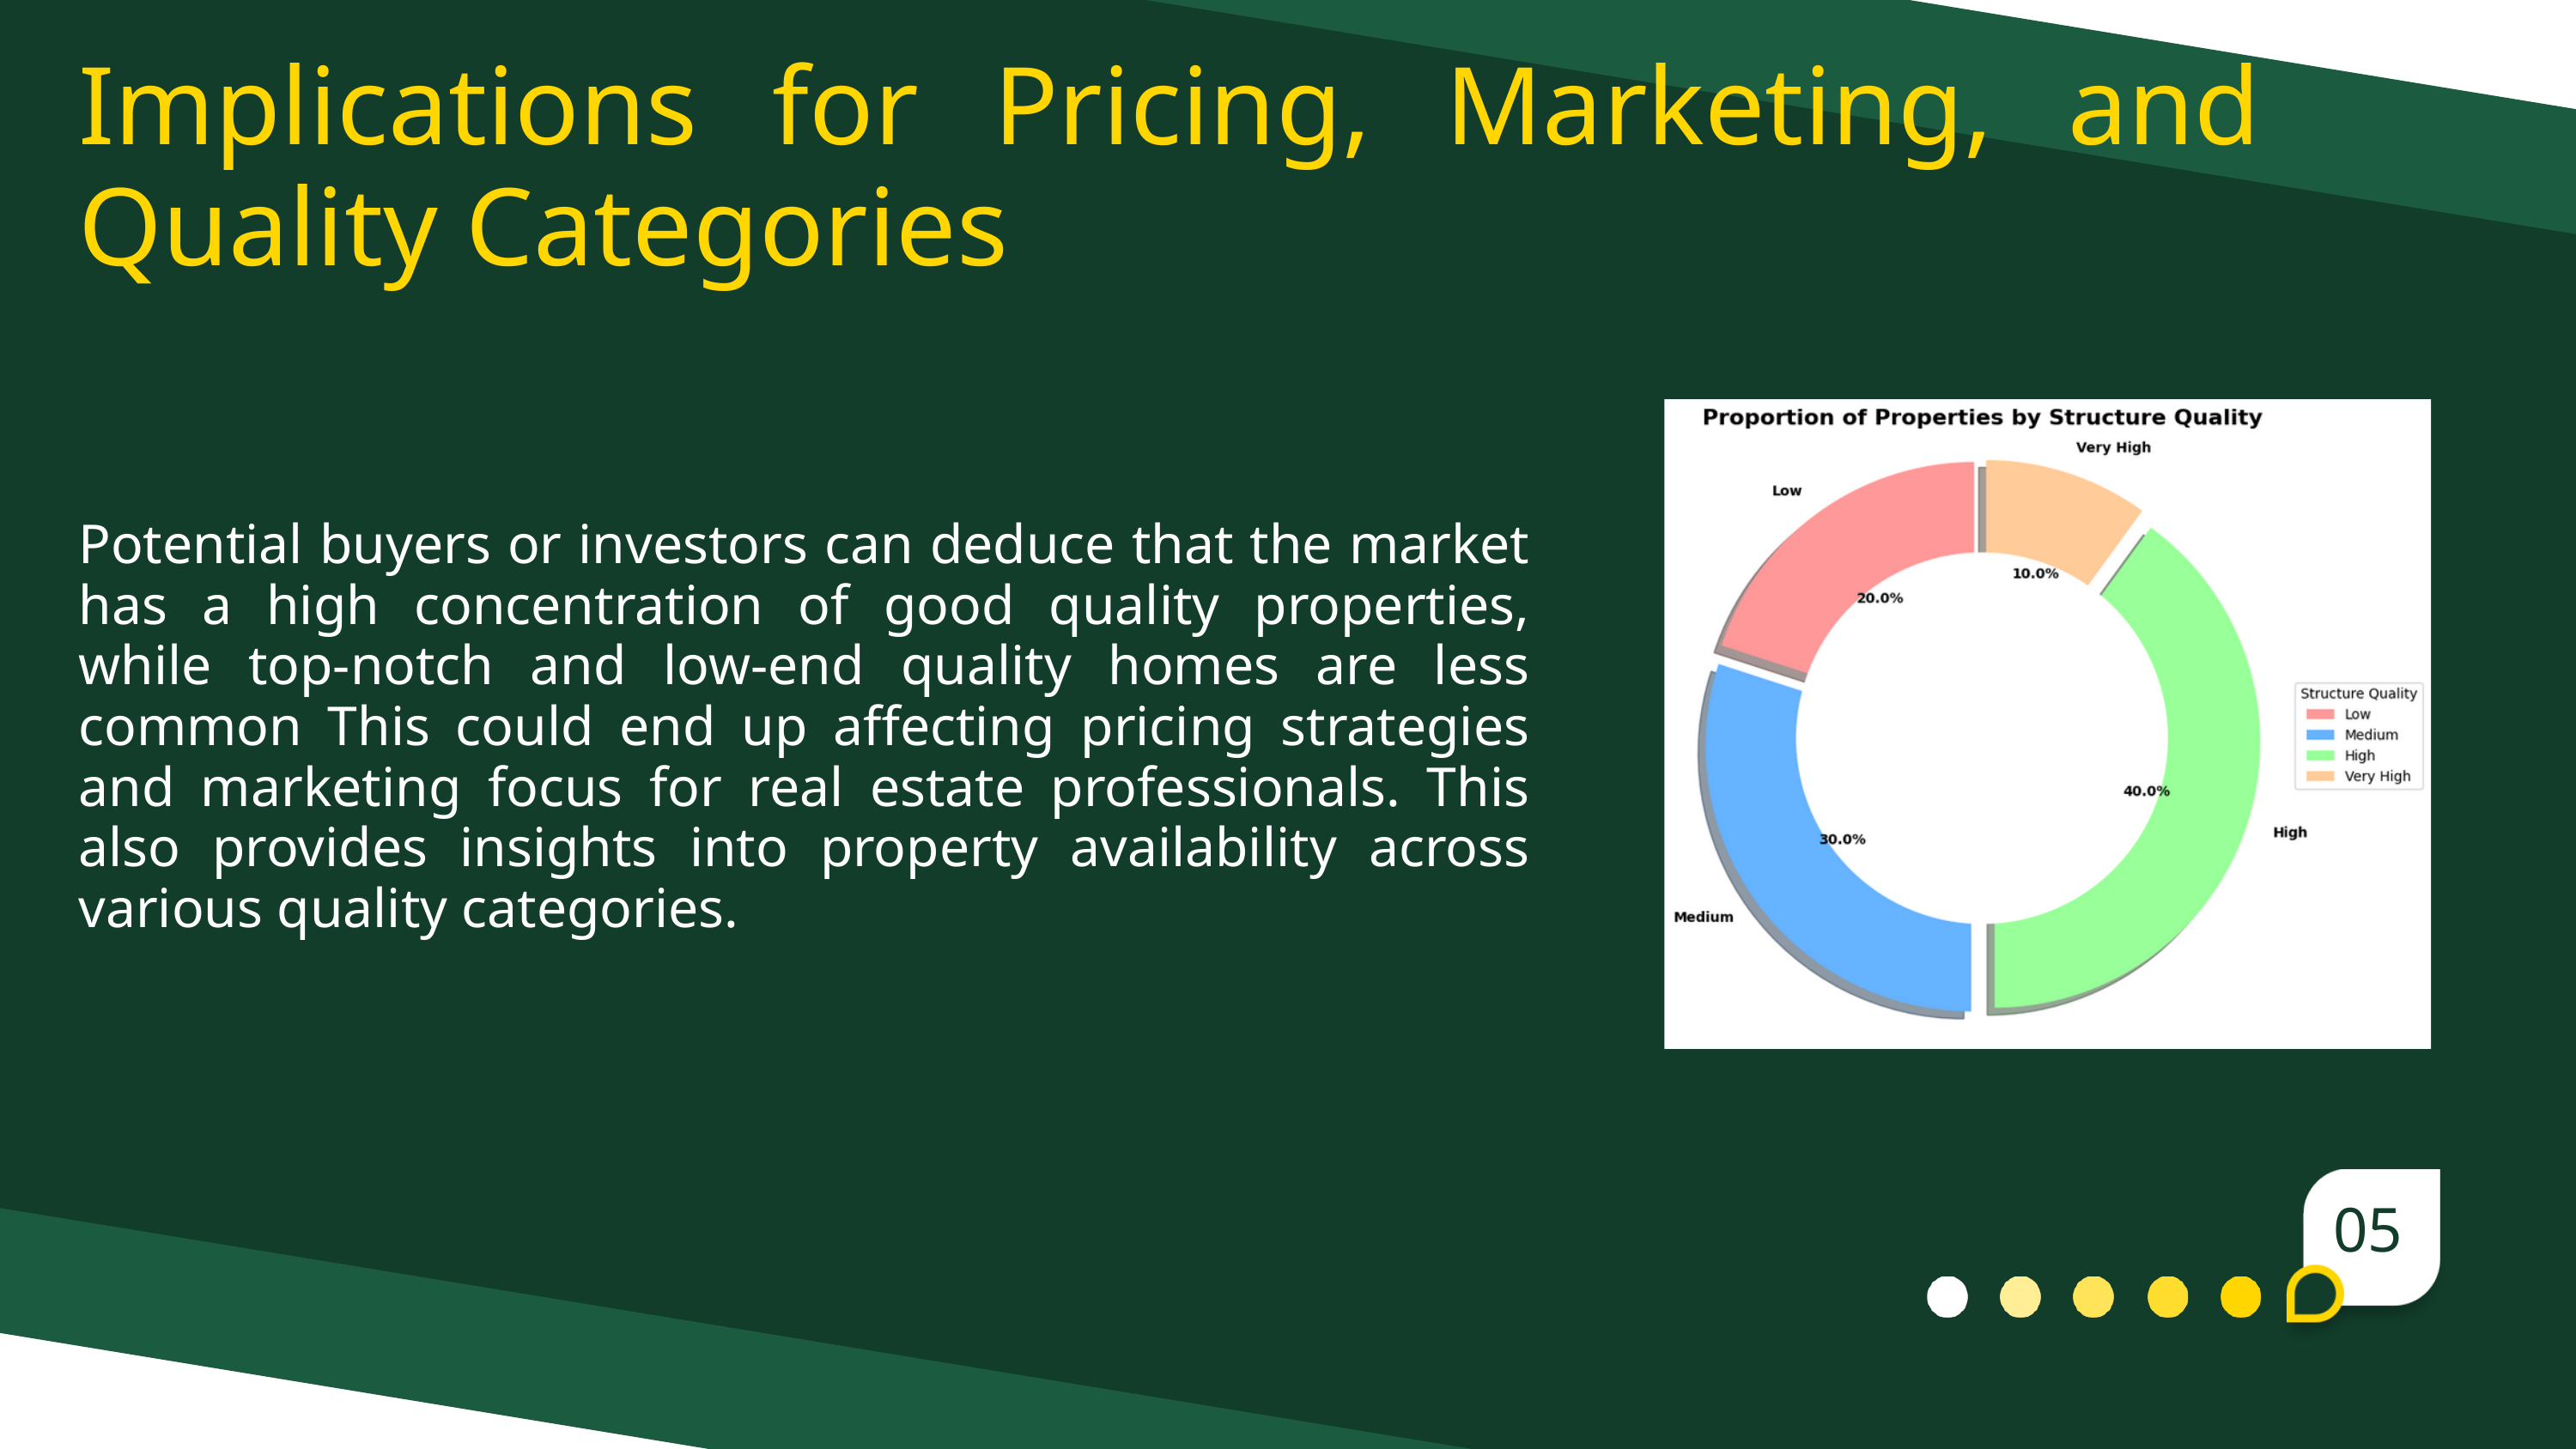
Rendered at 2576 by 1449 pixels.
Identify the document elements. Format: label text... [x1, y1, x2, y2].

text_box [1664, 399, 2432, 1049]
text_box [1141, 3, 2576, 127]
text_box [2281, 1169, 2446, 1195]
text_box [0, 1323, 1484, 1447]
text_box [1927, 1276, 2261, 1318]
text_box 05 [2262, 1195, 2475, 1265]
text_box [2281, 1265, 2446, 1343]
text_box Implications for Pricing, Marketing, and Quality Categories [78, 45, 2263, 288]
text_box Potential buyers or investors can deduce that the market has a high concentration of good quality properties, while top-notch and low-end quality homes are less common This could end up affecting pricing strategies and marketing focus for real estate professionals. This also provides insights into property availability across various quality categories. [78, 513, 1532, 938]
